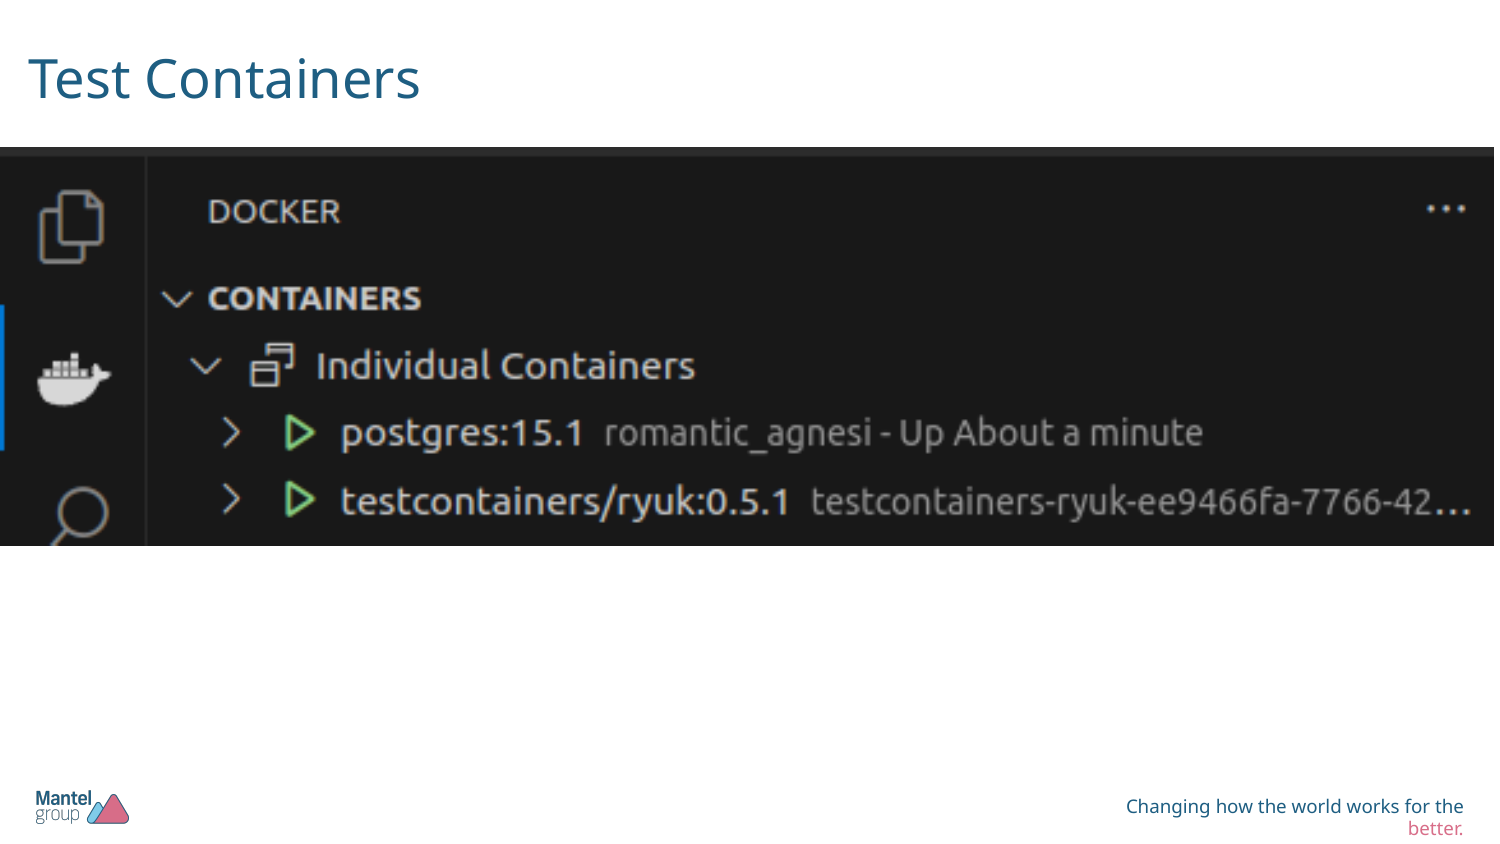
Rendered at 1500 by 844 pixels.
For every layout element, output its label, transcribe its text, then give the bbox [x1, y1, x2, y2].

picture [0, 147, 1494, 547]
title Test Containers [13, 37, 1415, 111]
picture [36, 790, 129, 824]
